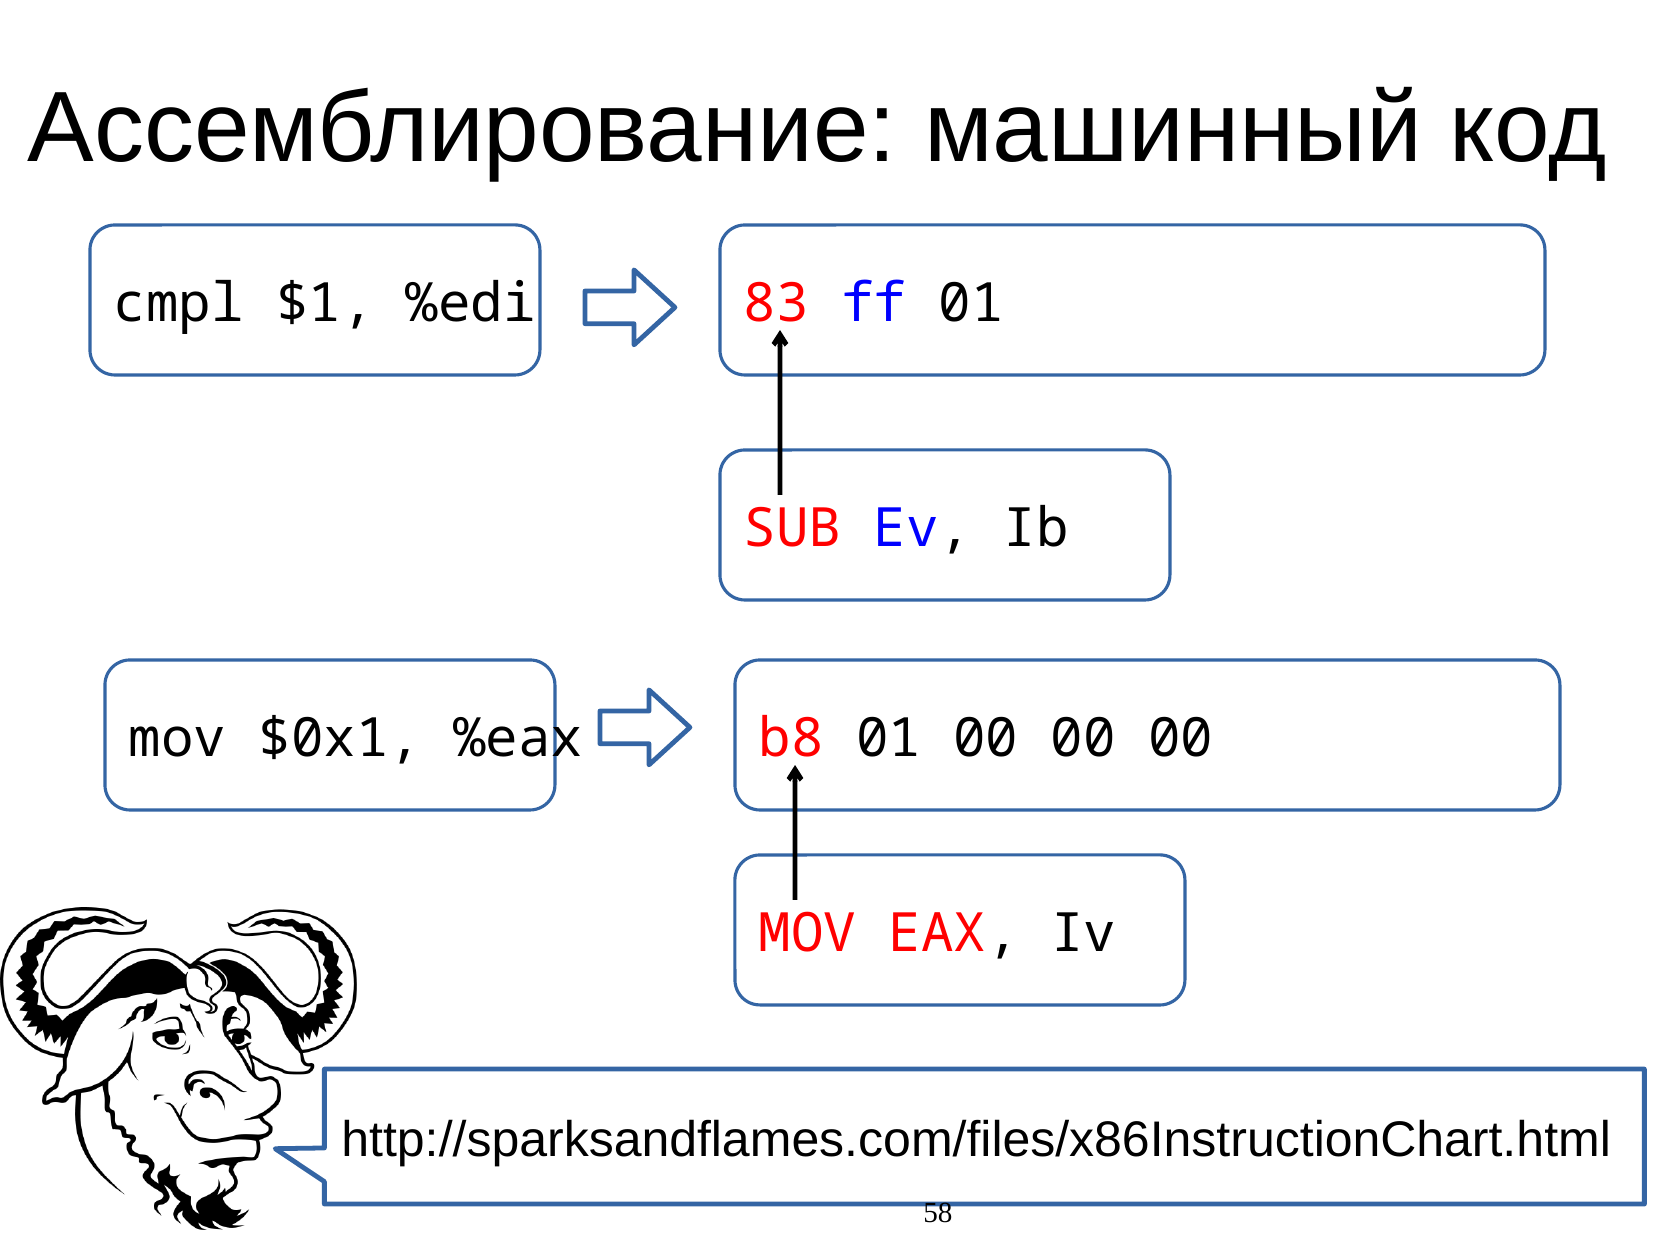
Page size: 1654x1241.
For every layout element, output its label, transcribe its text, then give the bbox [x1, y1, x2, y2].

slide_number 58 [567, 1193, 953, 1241]
text_box [787, 765, 803, 900]
text_box mov $0x1, %eax [104, 659, 555, 811]
picture [0, 907, 357, 1230]
text_box http://sparksandflames.com/files/x86InstructionChart.html [357, 1069, 1645, 1205]
text_box MOV EAX, Iv [734, 854, 1185, 1006]
text_box [584, 269, 675, 345]
title Ассемблирование: машинный код [15, 17, 1620, 225]
text_box cmpl $1, %edi [89, 224, 540, 376]
text_box b8 01 00 00 00 [734, 659, 1560, 811]
text_box [599, 689, 690, 765]
text_box [772, 330, 788, 495]
text_box 83 ff 01 [719, 224, 1545, 376]
text_box SUB Ev, Ib [719, 449, 1170, 601]
